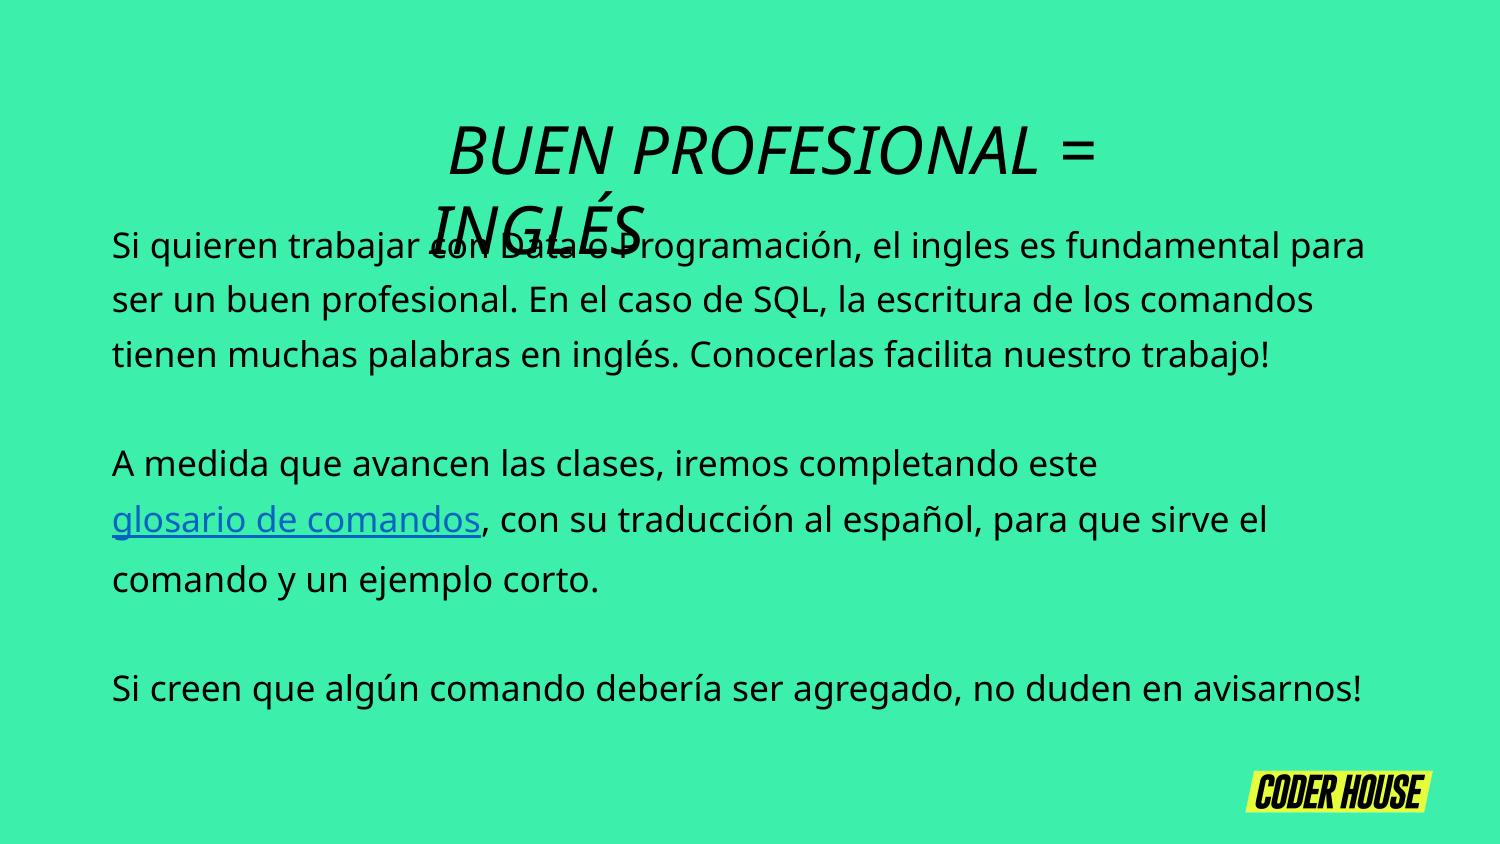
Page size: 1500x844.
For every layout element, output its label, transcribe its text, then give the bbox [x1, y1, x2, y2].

picture [1241, 764, 1437, 819]
text_box Si quieren trabajar con Data o Programación, el ingles es fundamental para ser un buen profesional. En el caso de SQL, la escritura de los comandos tienen muchas palabras en inglés. Conocerlas facilita nuestro trabajo! A medida que avancen las clases, iremos completando este glosario de comandos, con su traducción al español, para que sirve el comando y un ejemplo corto. Si creen que algún comando debería ser agregado, no duden en avisarnos! [96, 248, 1403, 726]
text_box BUEN PROFESIONAL = INGLÉS [415, 92, 1242, 210]
